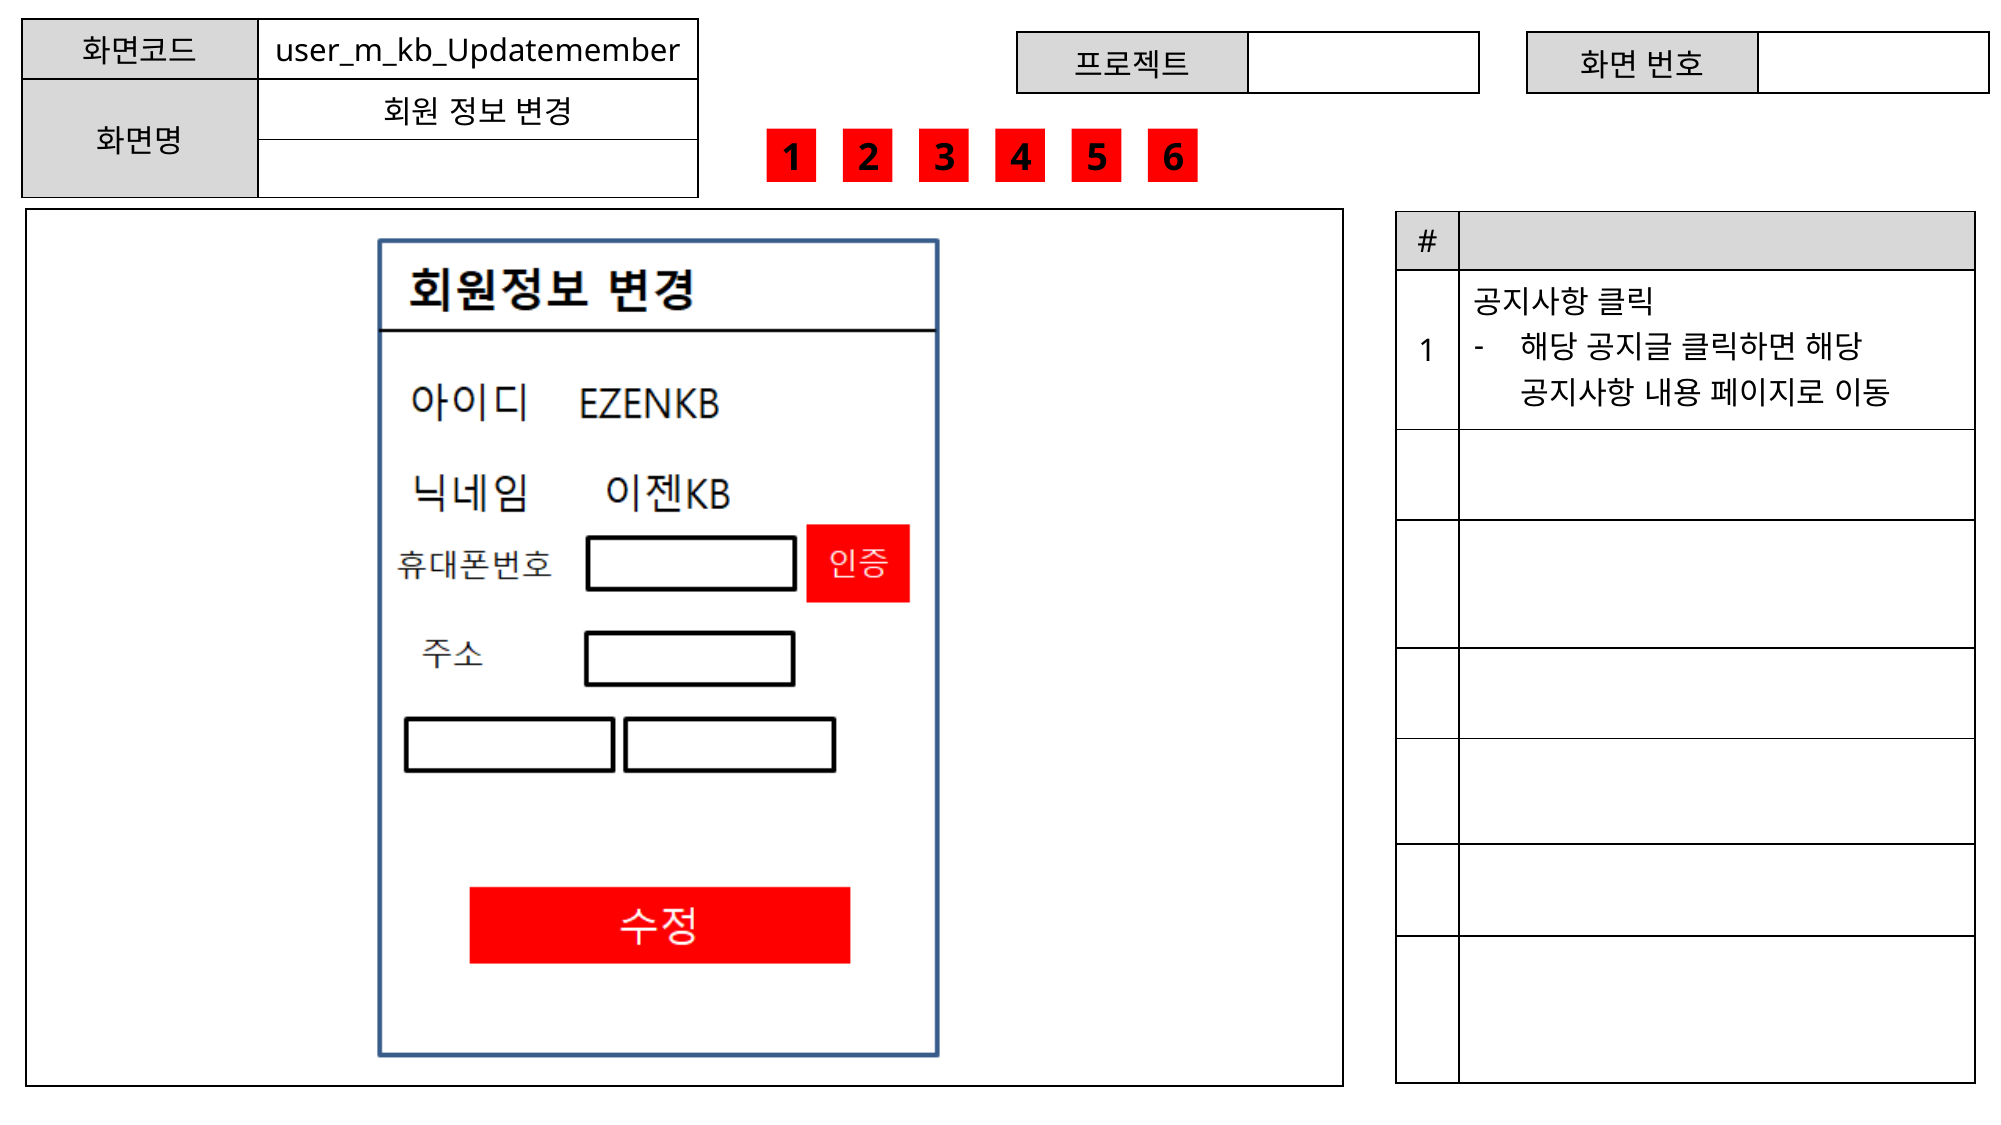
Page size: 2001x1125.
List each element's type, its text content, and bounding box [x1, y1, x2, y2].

table_cell [259, 140, 697, 197]
table_cell [1460, 649, 1974, 738]
table_cell [1397, 430, 1458, 519]
table_header [1759, 33, 1988, 92]
table_header # [1397, 212, 1458, 269]
table_header 프로젝트 [1018, 33, 1247, 92]
text_box 1 [766, 128, 817, 182]
table_header user_m_kb_Updatemember [259, 20, 697, 78]
text_box 3 [919, 128, 969, 182]
table_header 화면코드 [23, 20, 257, 78]
text_box 2 [842, 128, 893, 182]
text_box 4 [995, 128, 1045, 182]
table_cell [1397, 845, 1458, 935]
table_cell [1460, 739, 1974, 843]
table_cell 공지사항 클릭 해당 공지글 클릭하면 해당 공지사항 내용 페이지로 이동 [1460, 271, 1974, 429]
text_box 6 [1147, 128, 1198, 182]
text_box 5 [1071, 128, 1122, 182]
table_cell [1397, 521, 1458, 647]
table_cell [1460, 937, 1974, 1082]
table_header [1460, 212, 1974, 269]
table_cell 1 [1397, 271, 1458, 429]
table_cell [1397, 739, 1458, 843]
table_cell [1397, 649, 1458, 738]
table_cell 회원 정보 변경 [259, 80, 697, 139]
text_box [25, 208, 1344, 1087]
table_cell [1460, 521, 1974, 647]
table_cell [1397, 937, 1458, 1082]
table_header 화면 번호 [1528, 33, 1757, 92]
table_header [1249, 33, 1478, 92]
table_cell [1460, 430, 1974, 519]
table_cell [1460, 845, 1974, 935]
picture [351, 212, 954, 1078]
table_cell 화면명 [23, 80, 257, 197]
